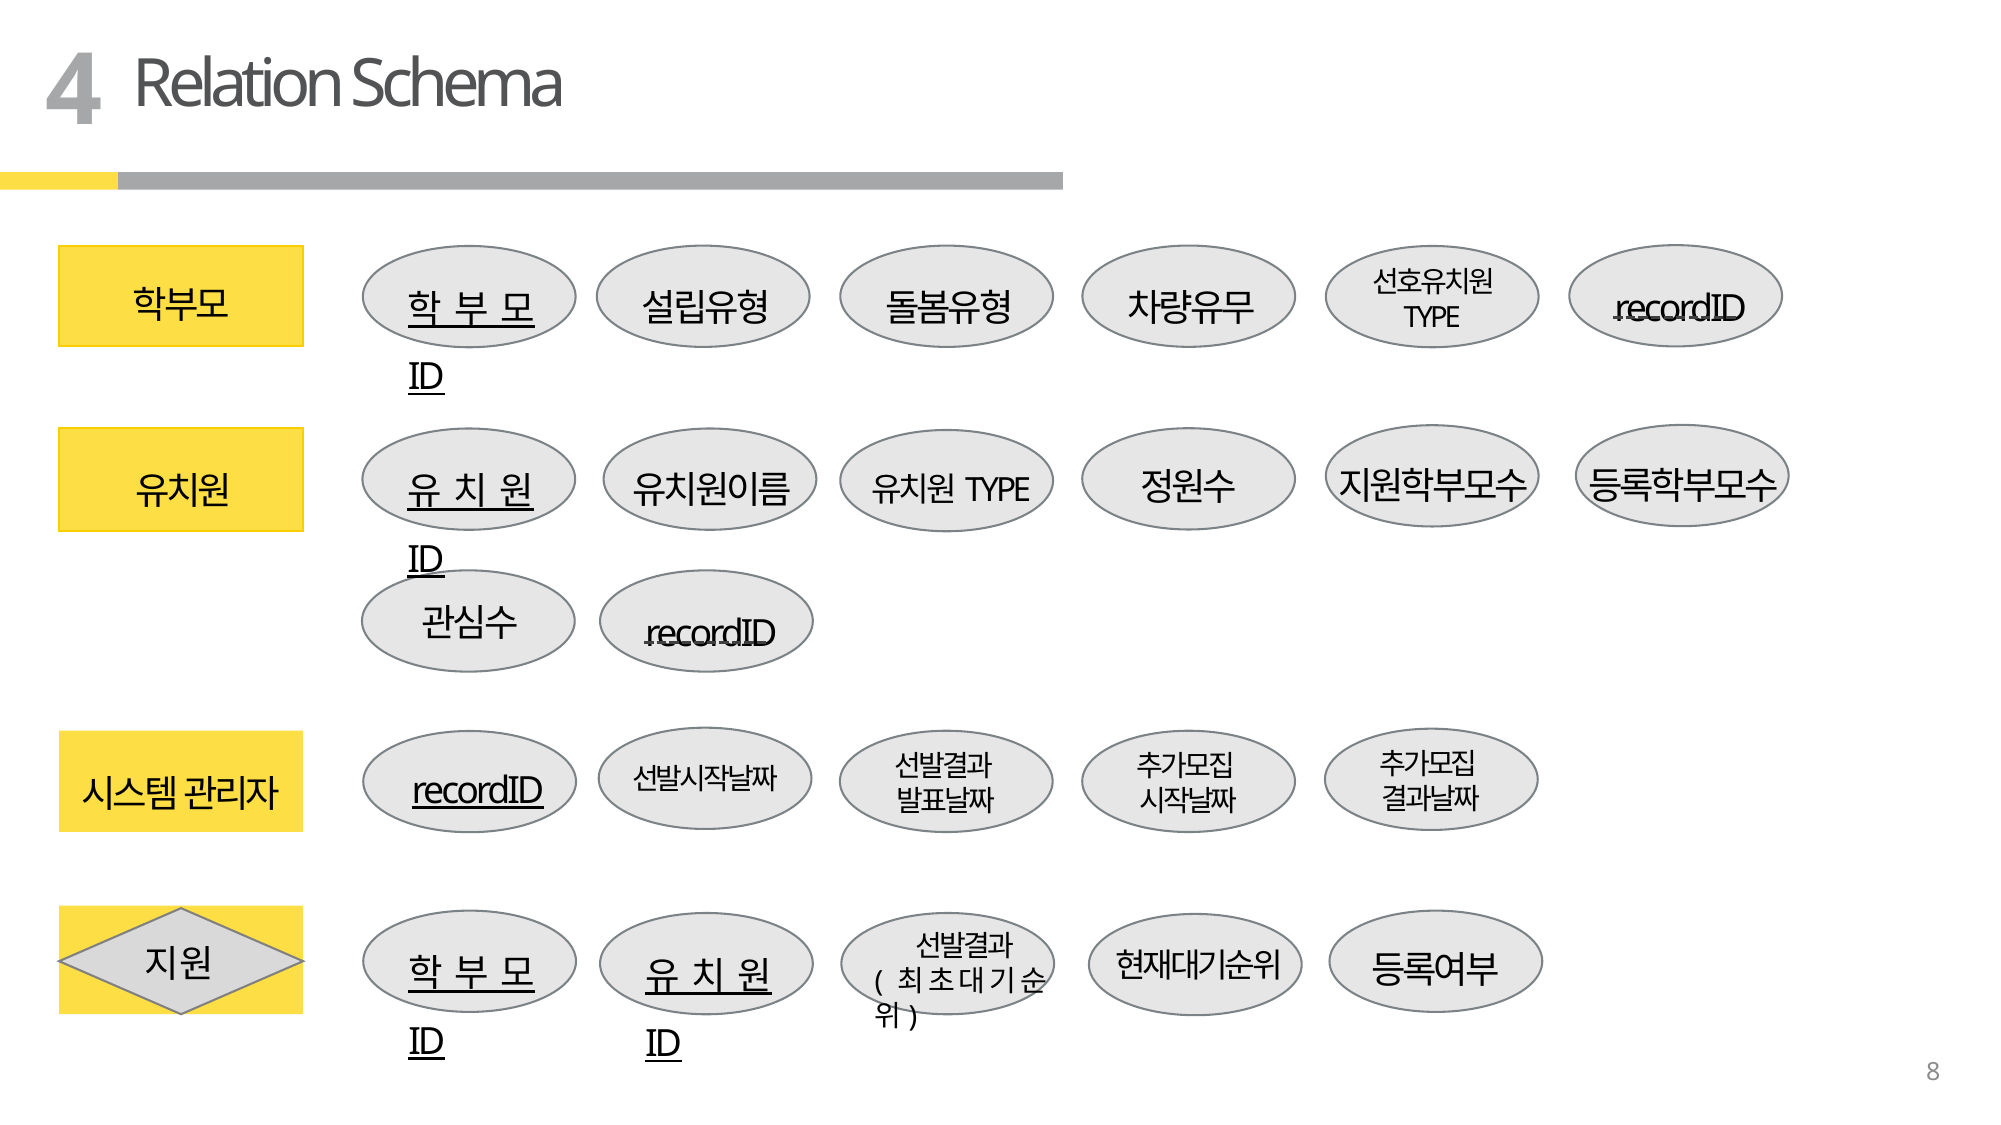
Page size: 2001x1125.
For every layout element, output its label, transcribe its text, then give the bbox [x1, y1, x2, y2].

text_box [1569, 245, 1783, 347]
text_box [1082, 245, 1296, 347]
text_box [1325, 245, 1539, 348]
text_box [1082, 428, 1295, 530]
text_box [58, 730, 312, 833]
text_box 4 [30, 17, 118, 152]
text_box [840, 429, 1054, 532]
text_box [363, 730, 576, 833]
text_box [596, 245, 810, 347]
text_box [1316, 425, 1551, 527]
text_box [361, 570, 575, 672]
text_box [119, 171, 1064, 191]
text_box [0, 171, 119, 191]
slide_number 8 [1505, 1042, 1956, 1103]
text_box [600, 570, 813, 672]
text_box [58, 427, 304, 532]
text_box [1566, 424, 1801, 527]
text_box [1324, 728, 1538, 830]
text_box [1329, 910, 1543, 1012]
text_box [598, 727, 817, 829]
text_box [59, 245, 304, 413]
text_box Relation Schema [118, 32, 896, 128]
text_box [841, 912, 1059, 1015]
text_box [59, 905, 304, 1015]
text_box 유치원 [120, 437, 286, 520]
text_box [1088, 913, 1302, 1016]
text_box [840, 245, 1054, 347]
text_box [1082, 730, 1295, 833]
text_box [363, 910, 576, 1012]
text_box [603, 428, 817, 530]
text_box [600, 912, 813, 1015]
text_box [362, 428, 576, 530]
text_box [839, 730, 1053, 833]
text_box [362, 245, 576, 348]
